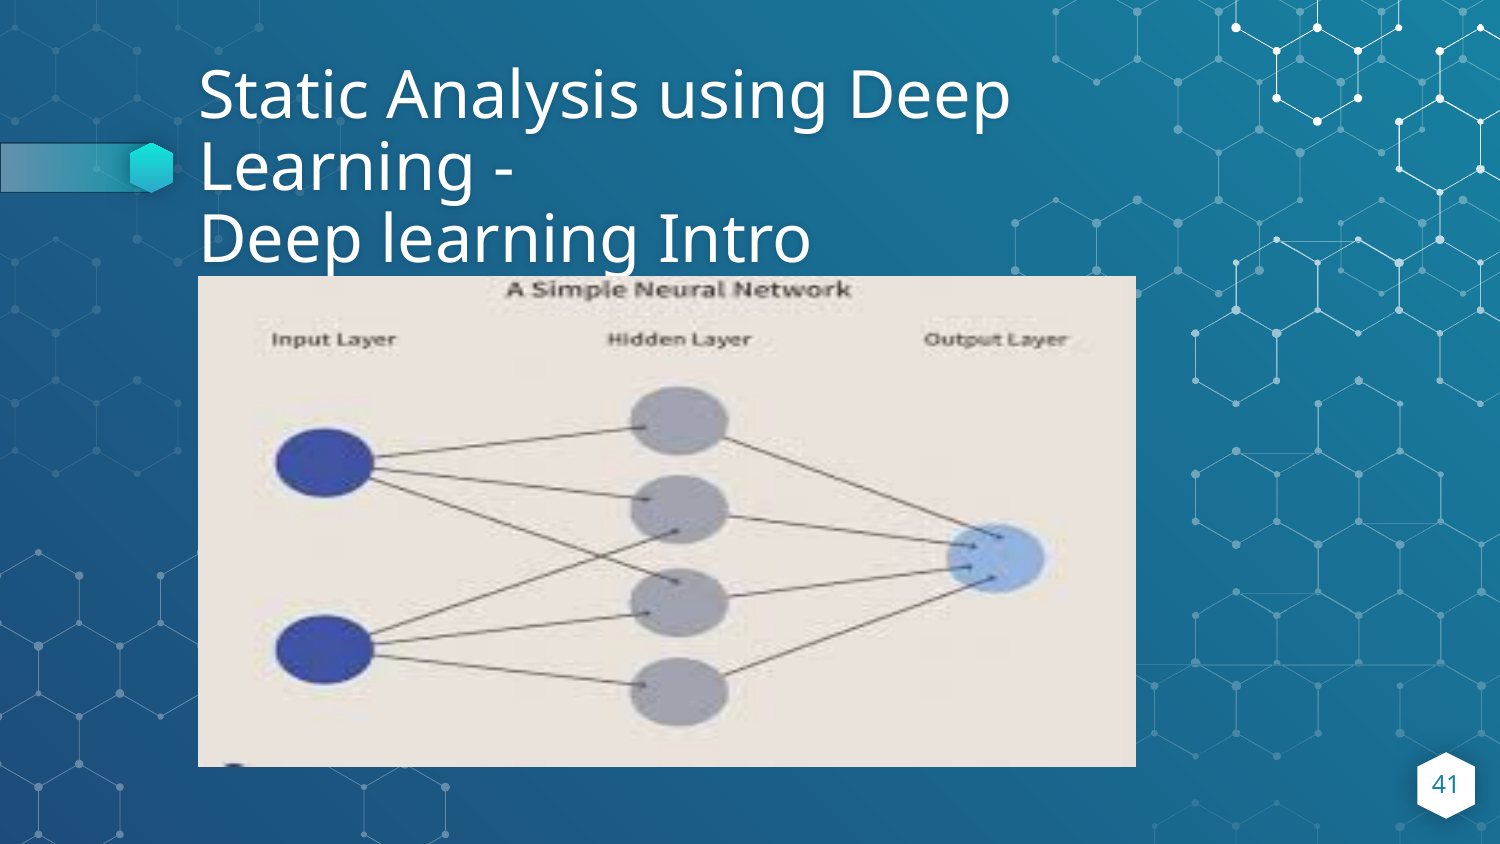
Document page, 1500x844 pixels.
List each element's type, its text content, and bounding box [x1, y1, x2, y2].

title Static Analysis using Deep Learning - Deep learning Intro [198, 140, 1302, 198]
picture [197, 276, 1136, 768]
slide_number ‹#› [1417, 752, 1475, 819]
